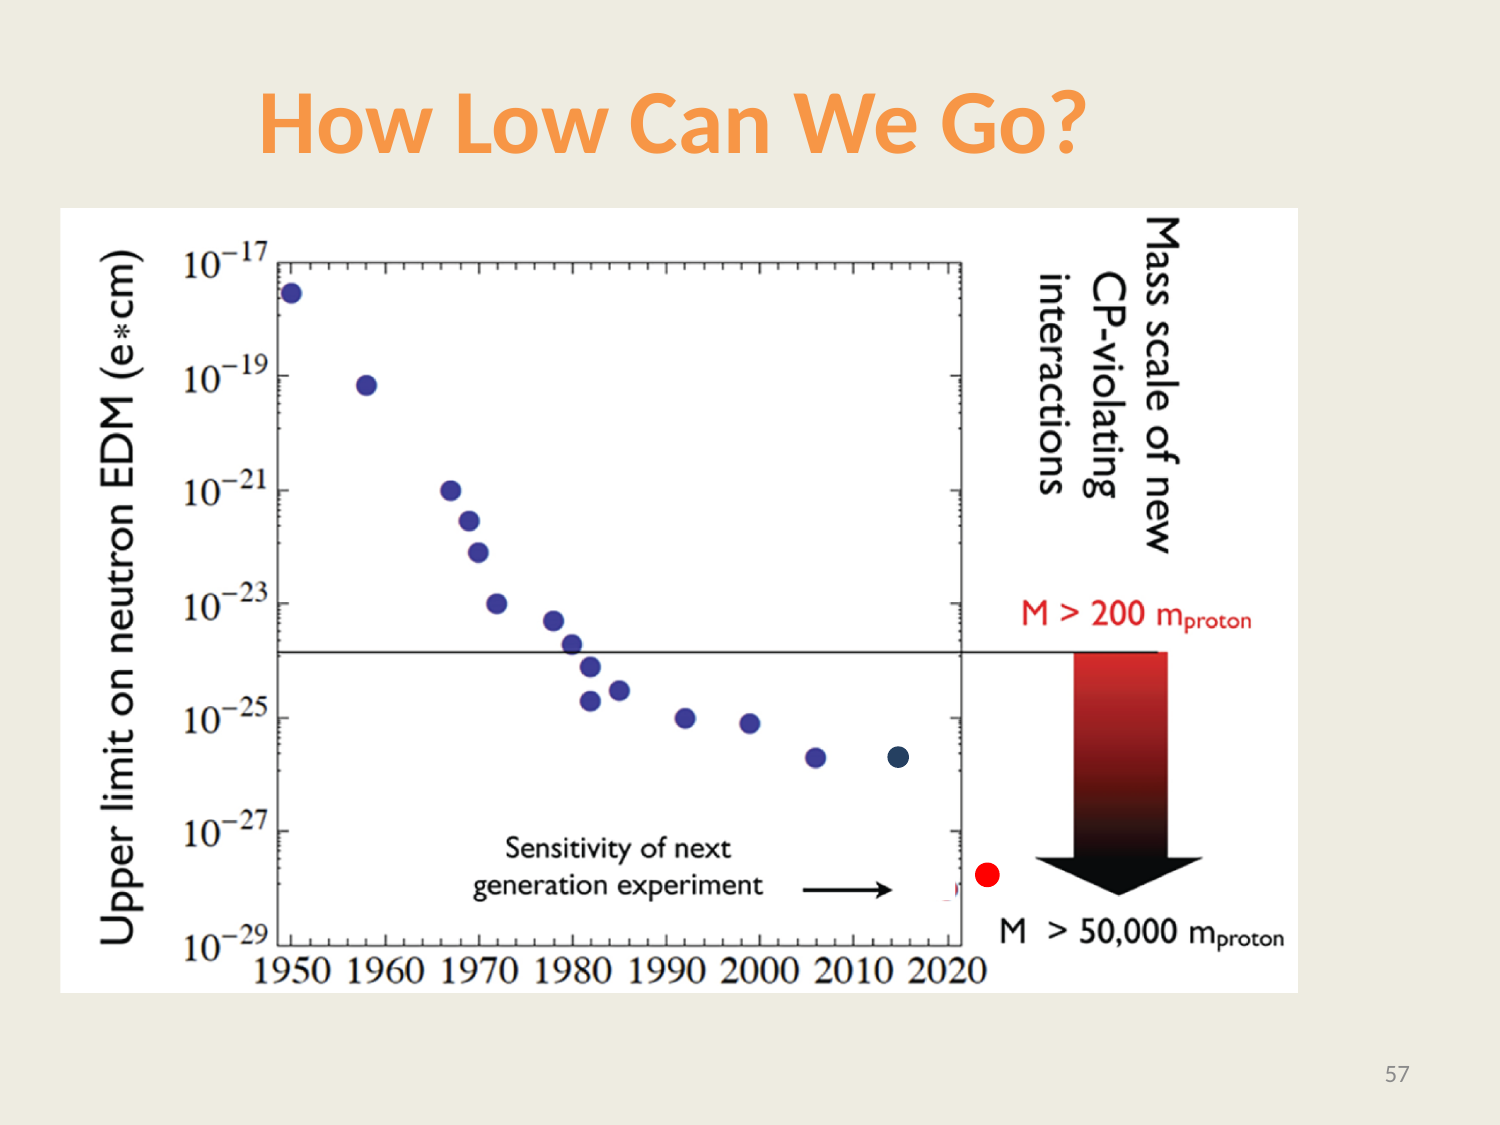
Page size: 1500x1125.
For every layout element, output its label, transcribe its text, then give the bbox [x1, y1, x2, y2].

picture [60, 207, 1299, 994]
slide_number 57 [1074, 1042, 1425, 1103]
title How Low Can We Go? [28, 24, 1322, 208]
